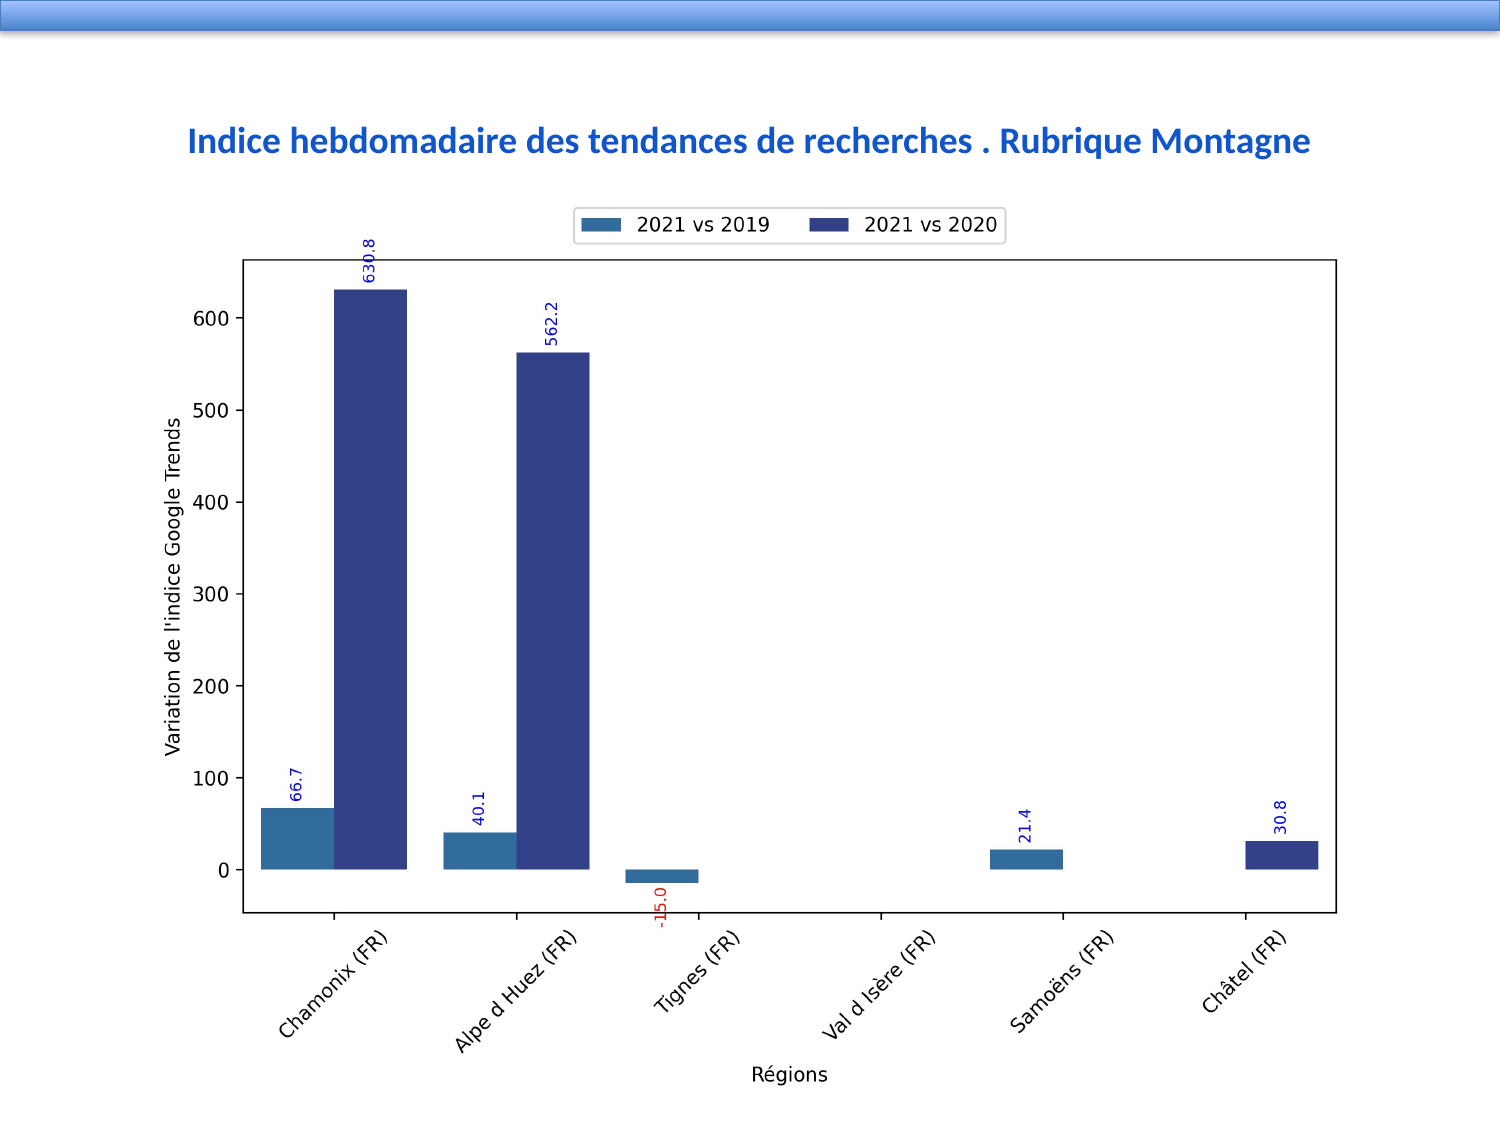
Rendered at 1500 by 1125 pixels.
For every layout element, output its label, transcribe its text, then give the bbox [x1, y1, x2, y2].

picture [149, 194, 1351, 1099]
text_box [0, 0, 1500, 31]
title Indice hebdomadaire des tendances de recherches . Rubrique Montagne [75, 45, 1425, 233]
